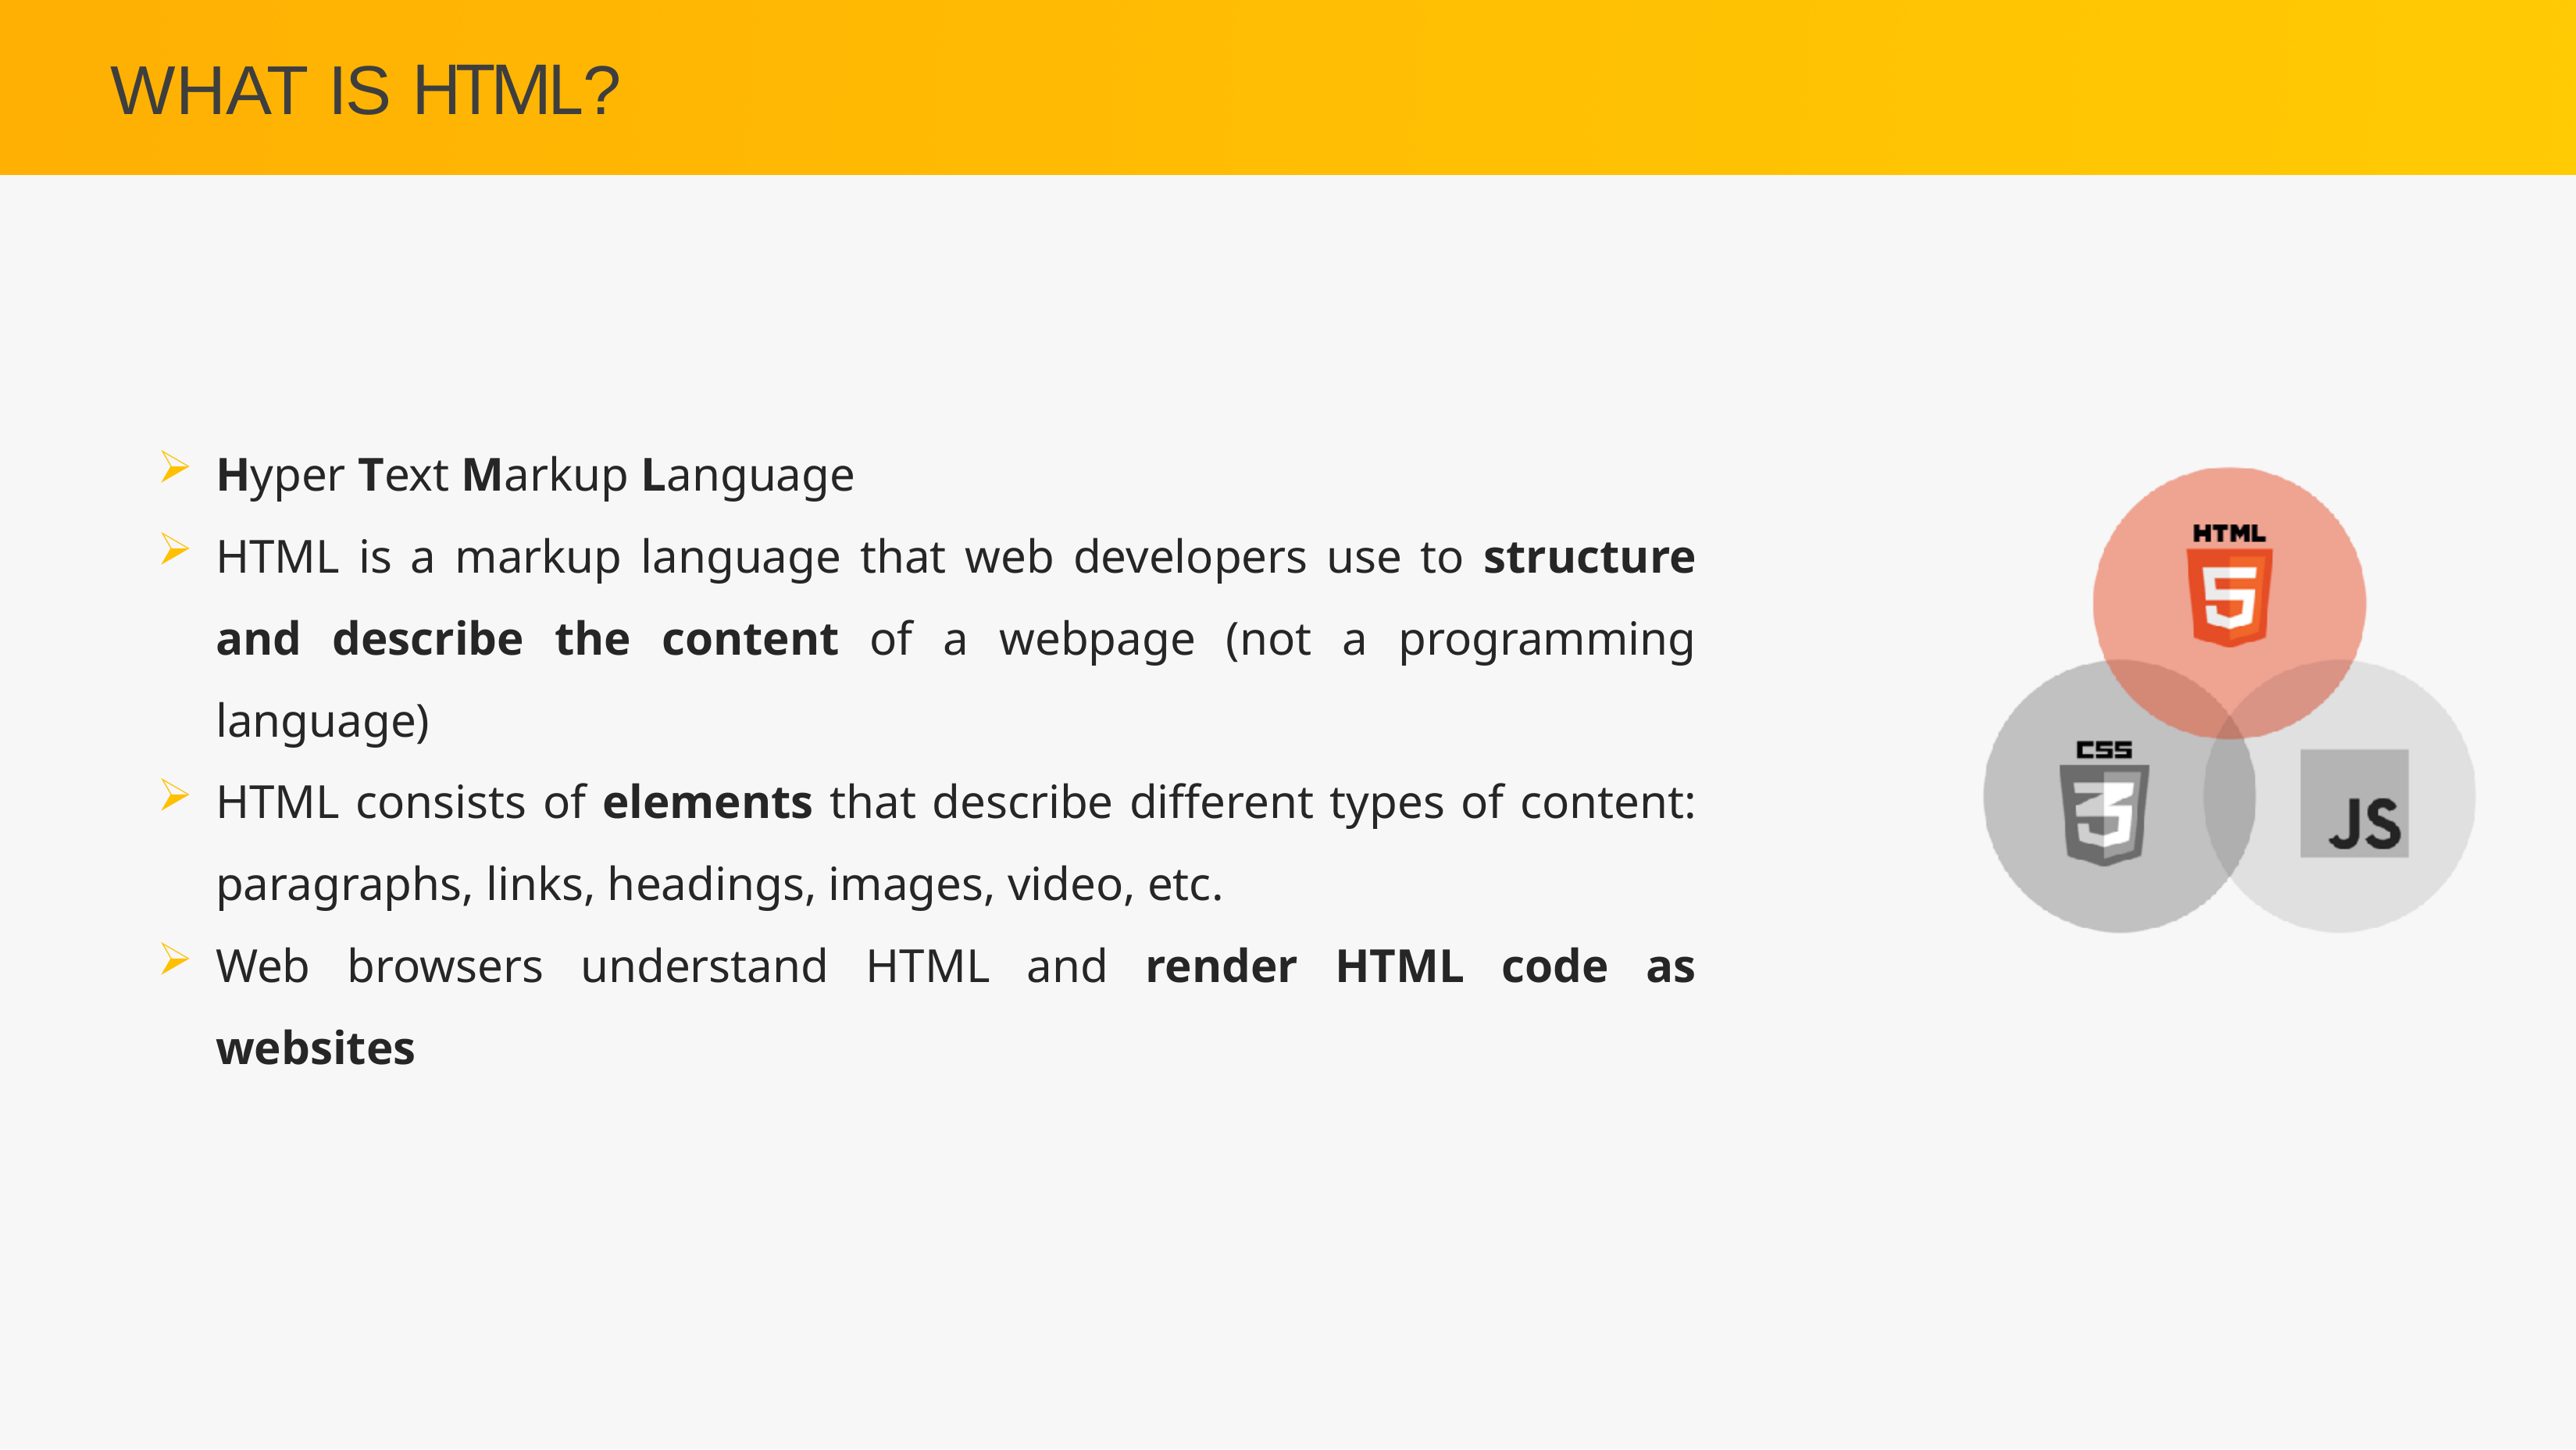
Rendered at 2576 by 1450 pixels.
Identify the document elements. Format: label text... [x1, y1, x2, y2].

text_box Hyper Text Markup Language HTML is a markup language that web developers use to structure and describe the content of a webpage (not a programming language) HTML consists of elements that describe different types of content: paragraphs, links, headings, images, video, etc. Web browsers understand HTML and render HTML code as websites [145, 412, 1708, 1080]
picture [0, 0, 2576, 175]
picture [1978, 463, 2481, 938]
